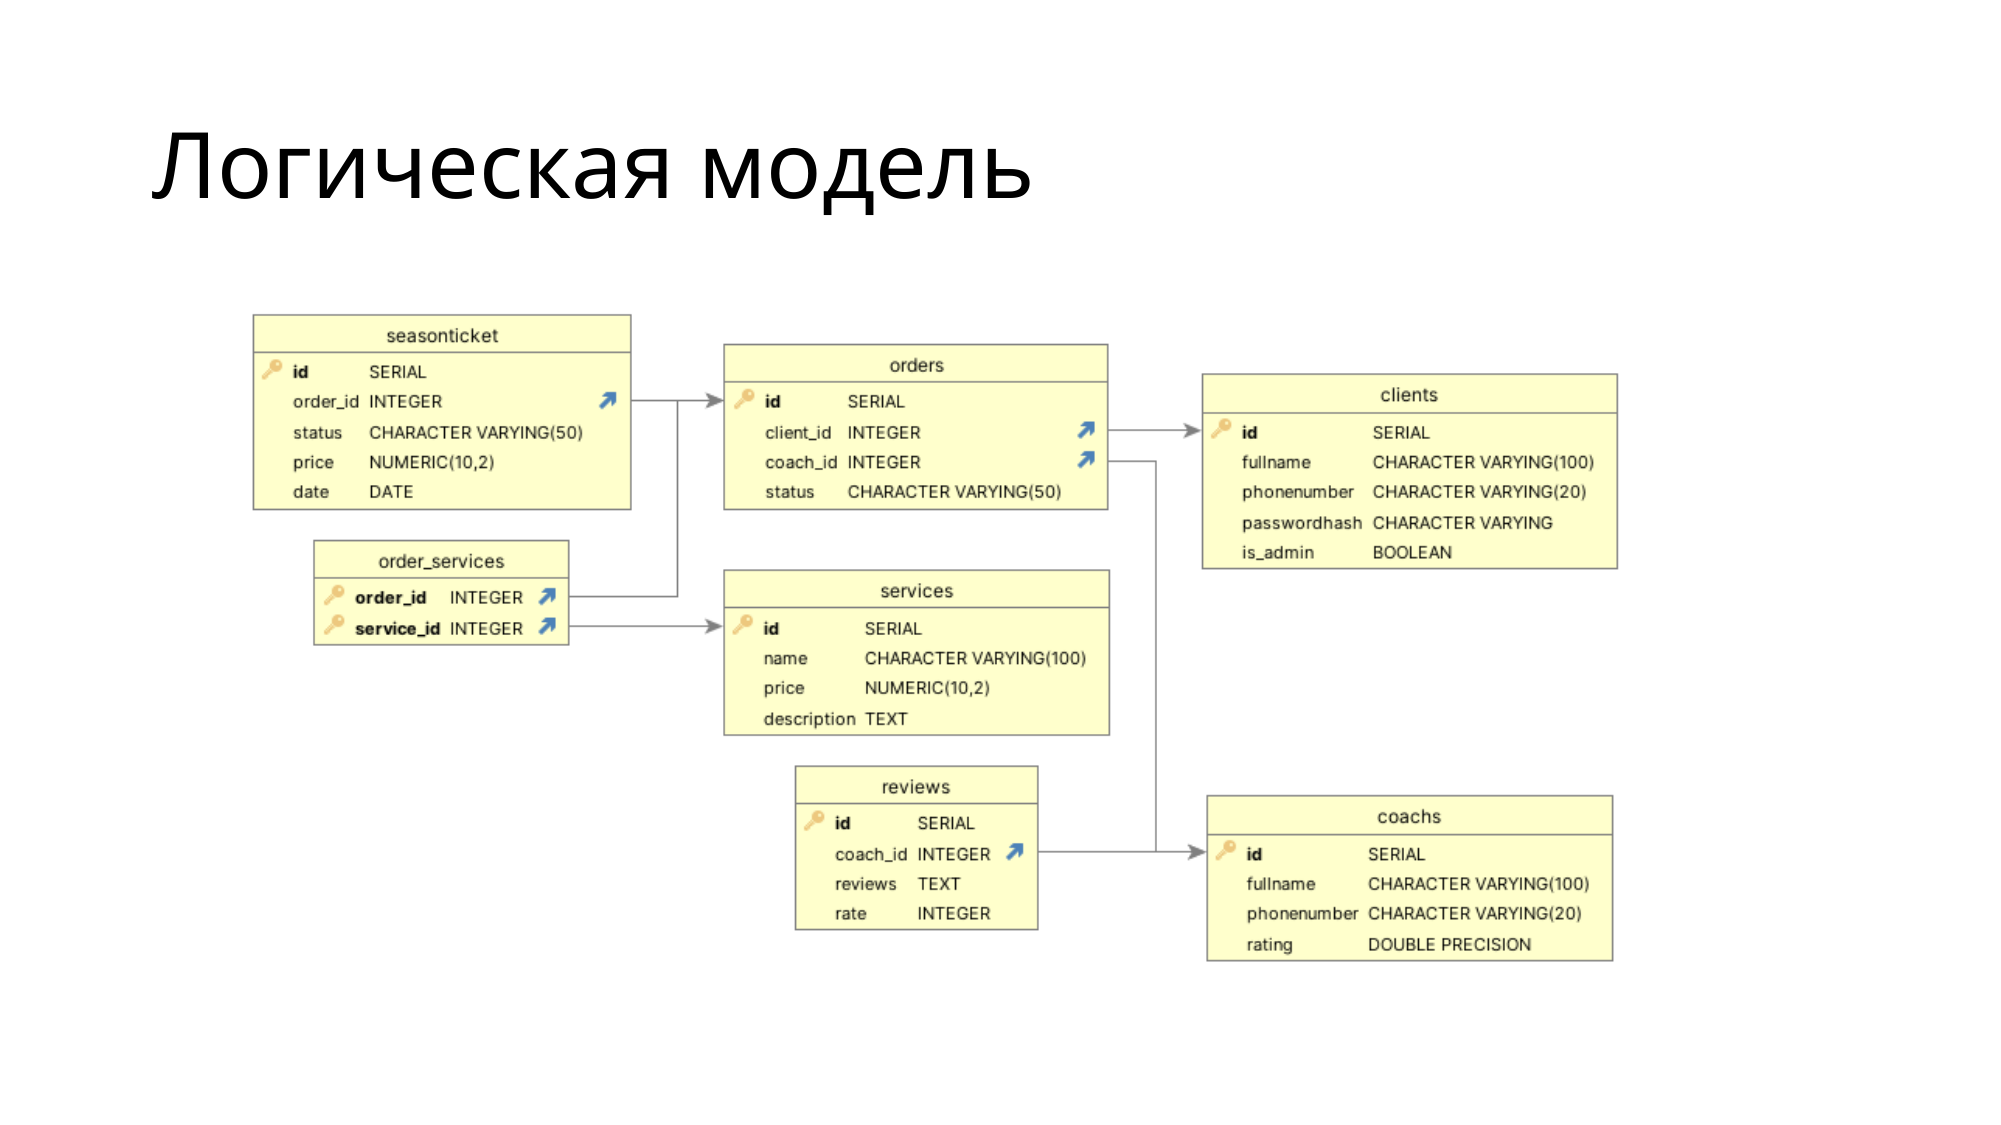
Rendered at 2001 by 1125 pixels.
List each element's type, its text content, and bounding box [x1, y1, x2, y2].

title Логическая модель [137, 59, 1863, 278]
picture [124, 232, 1710, 1066]
